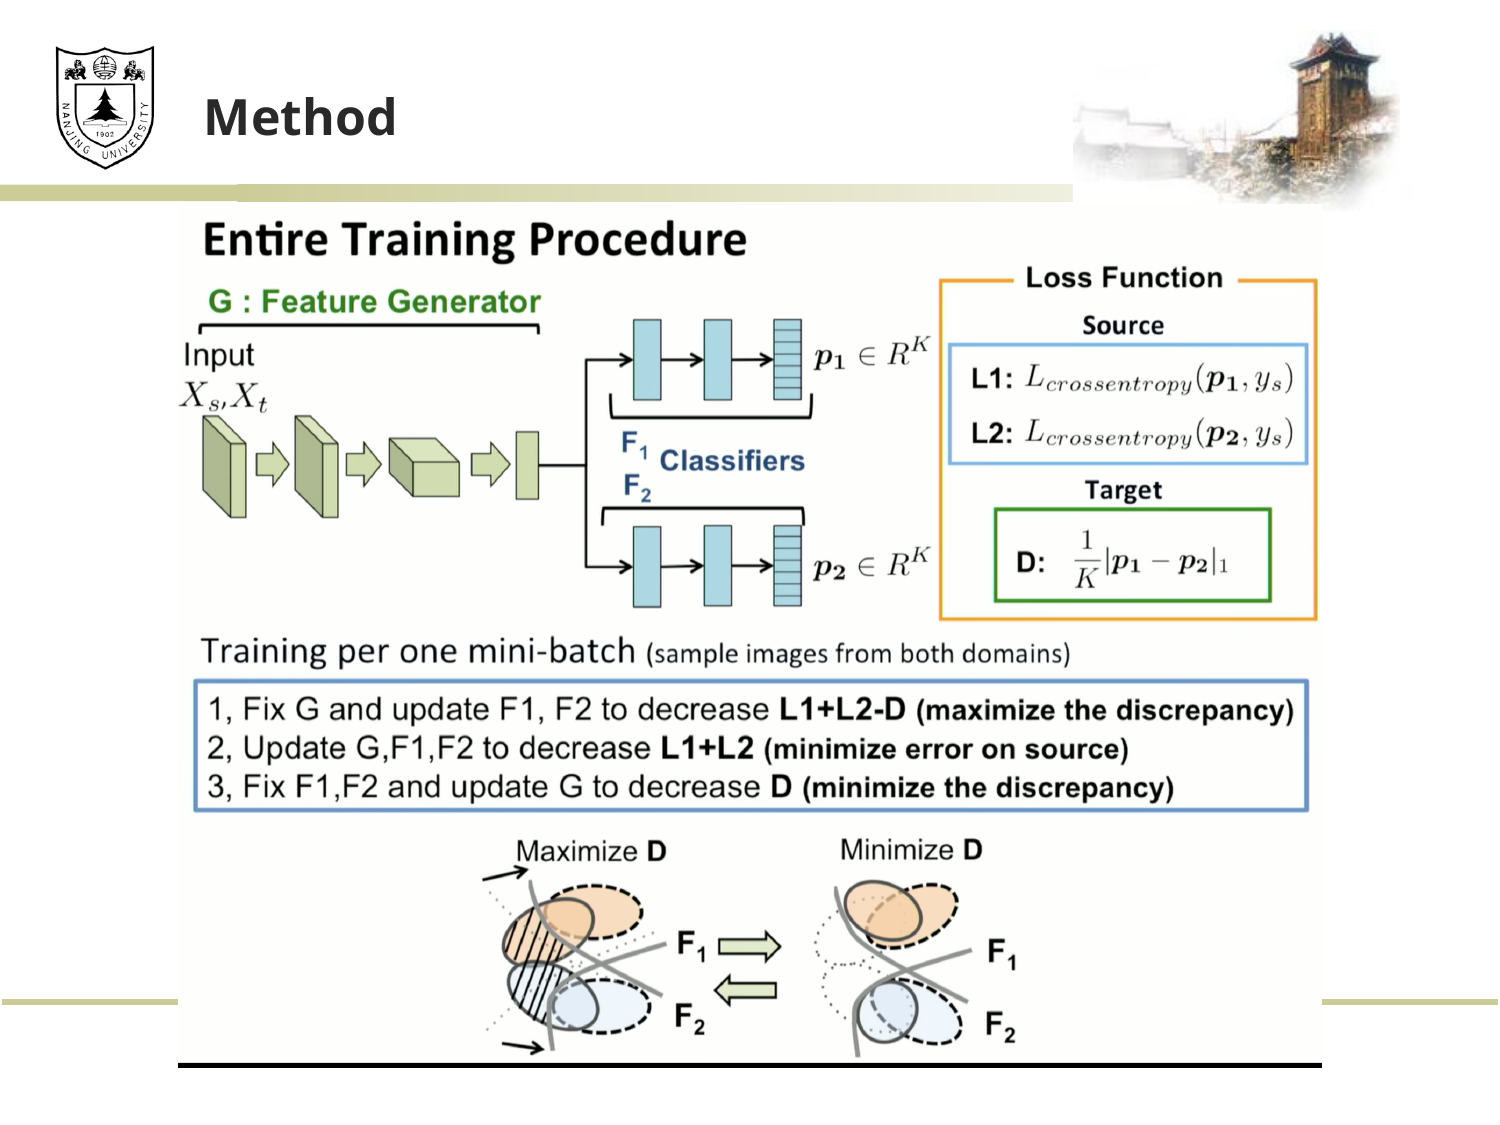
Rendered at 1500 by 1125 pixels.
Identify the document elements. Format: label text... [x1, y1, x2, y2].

picture [2, 30, 1498, 1068]
picture [50, 42, 160, 173]
text_box Method [189, 77, 576, 153]
